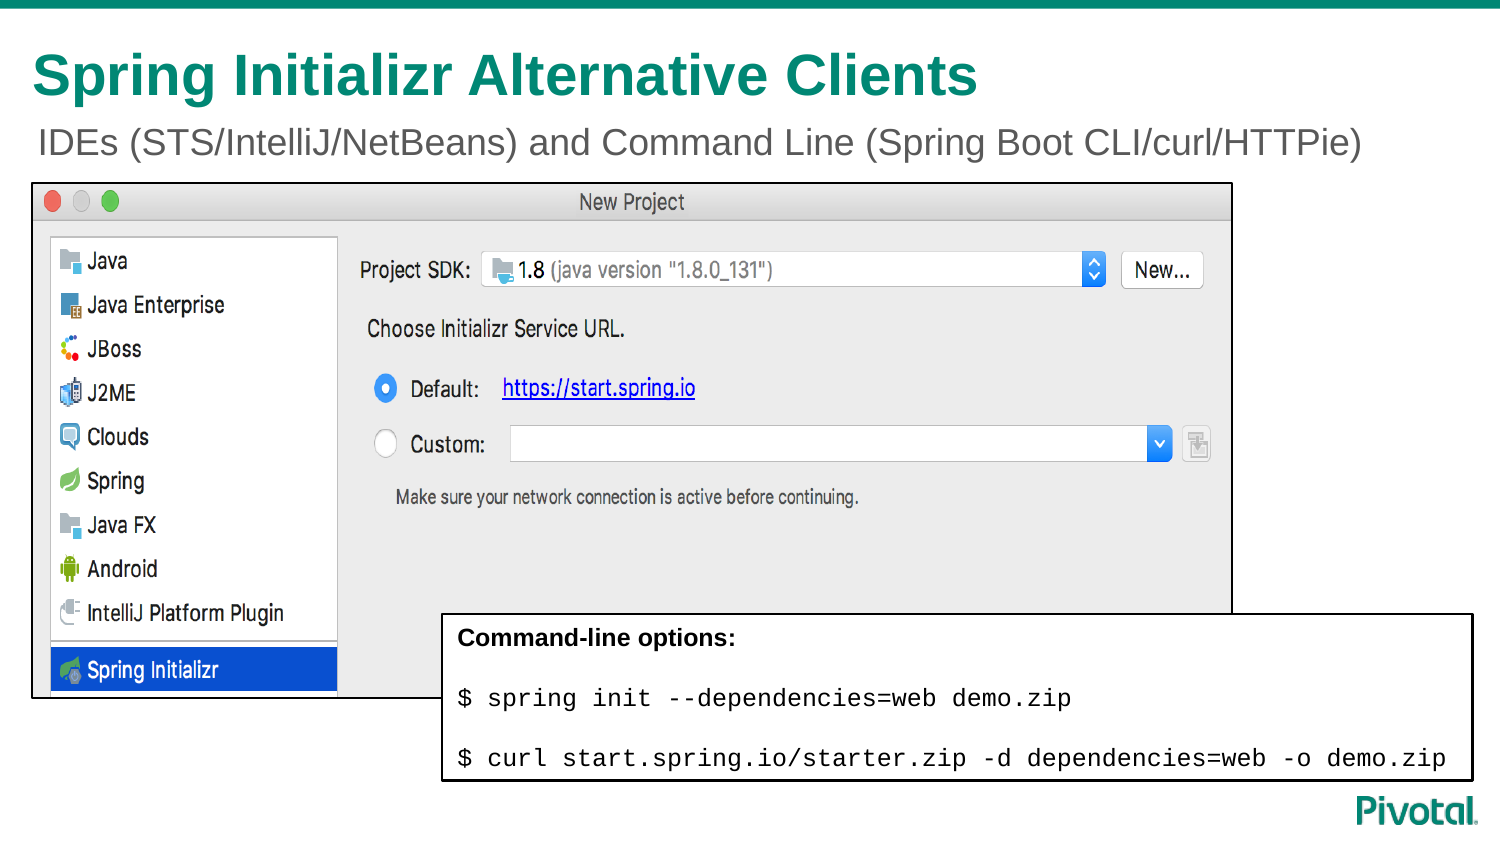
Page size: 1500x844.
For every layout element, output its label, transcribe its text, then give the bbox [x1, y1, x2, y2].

subtitle IDEs (STS/IntelliJ/NetBeans) and Command Line (Spring Boot CLI/curl/HTTPie) [21, 118, 1500, 192]
picture [1357, 796, 1478, 825]
text_box Command-line options: $ spring init --dependencies=web demo.zip $ curl start.spring.io/starter.zip -d dependencies=web -o demo.zip [442, 613, 1473, 781]
picture [32, 183, 1232, 698]
title Spring Initializr Alternative Clients [17, 27, 1500, 118]
